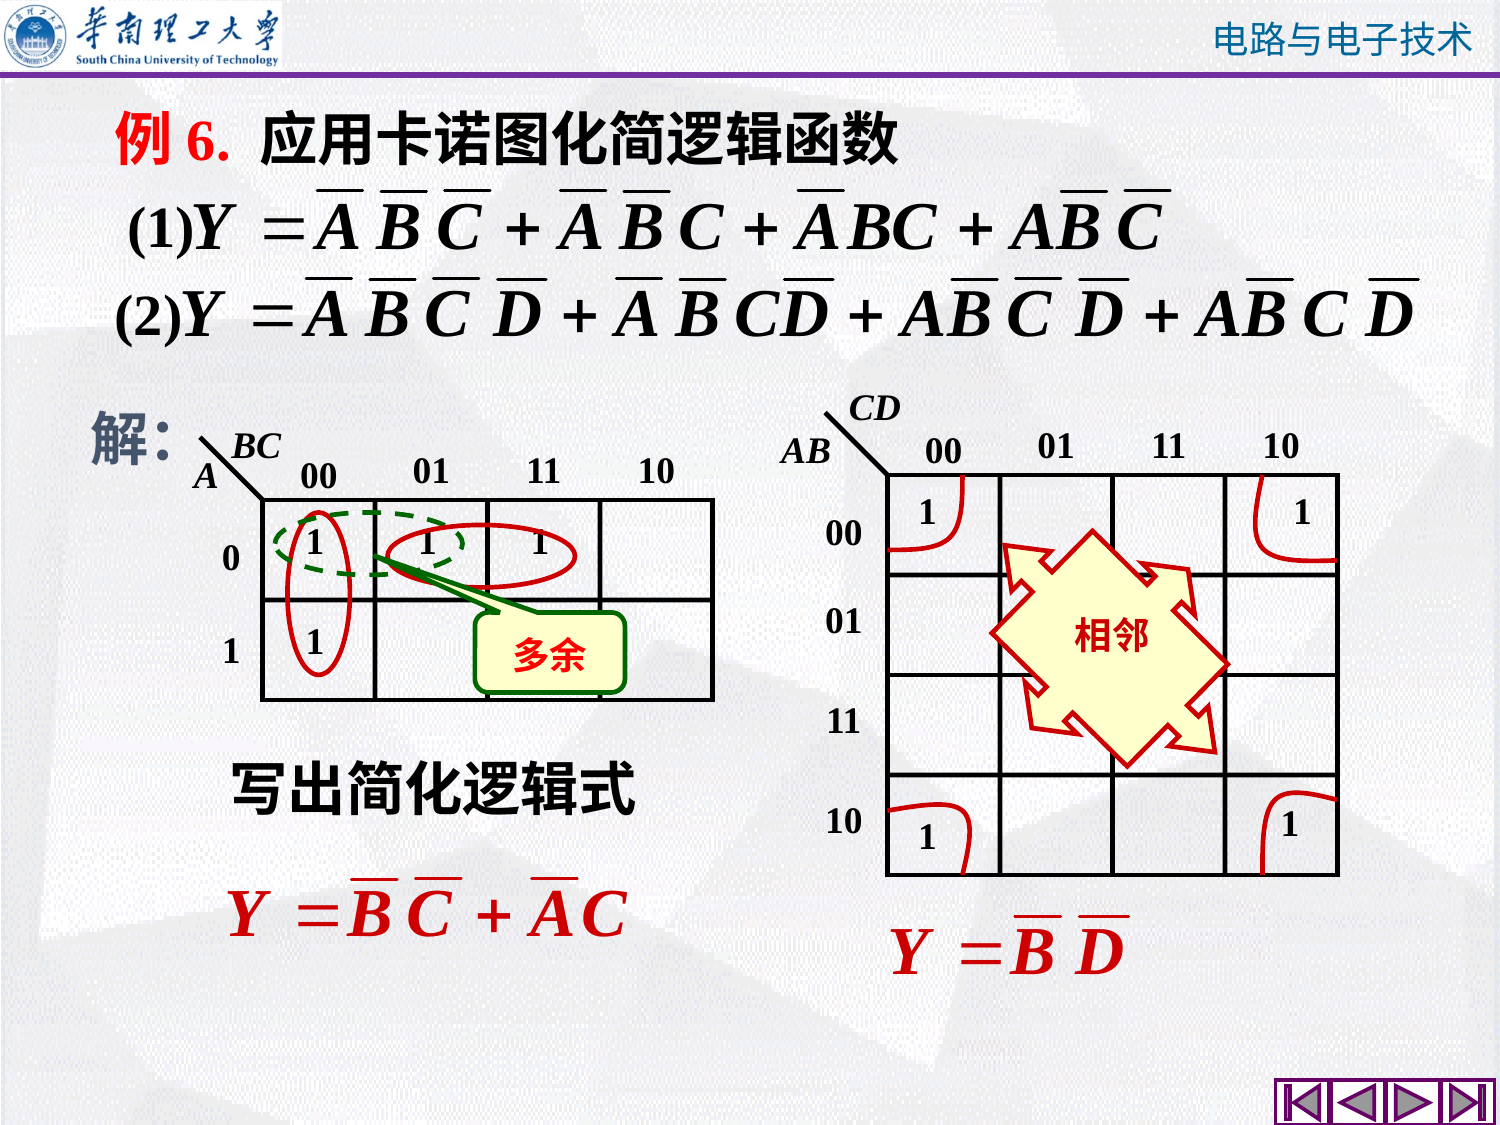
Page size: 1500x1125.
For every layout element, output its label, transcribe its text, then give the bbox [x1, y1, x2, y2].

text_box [962, 537, 1258, 761]
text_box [99, 262, 1427, 362]
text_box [219, 862, 643, 962]
text_box 写出简化逻辑式 [214, 737, 653, 830]
text_box 例6. 应用卡诺图化简逻辑函数 [99, 87, 1025, 180]
picture [1, 78, 1500, 1125]
picture [1, 0, 1500, 72]
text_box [162, 408, 713, 700]
text_box 解： [75, 387, 223, 480]
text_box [882, 899, 1142, 1000]
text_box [887, 474, 1338, 875]
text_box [112, 174, 1179, 262]
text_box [749, 370, 1338, 875]
